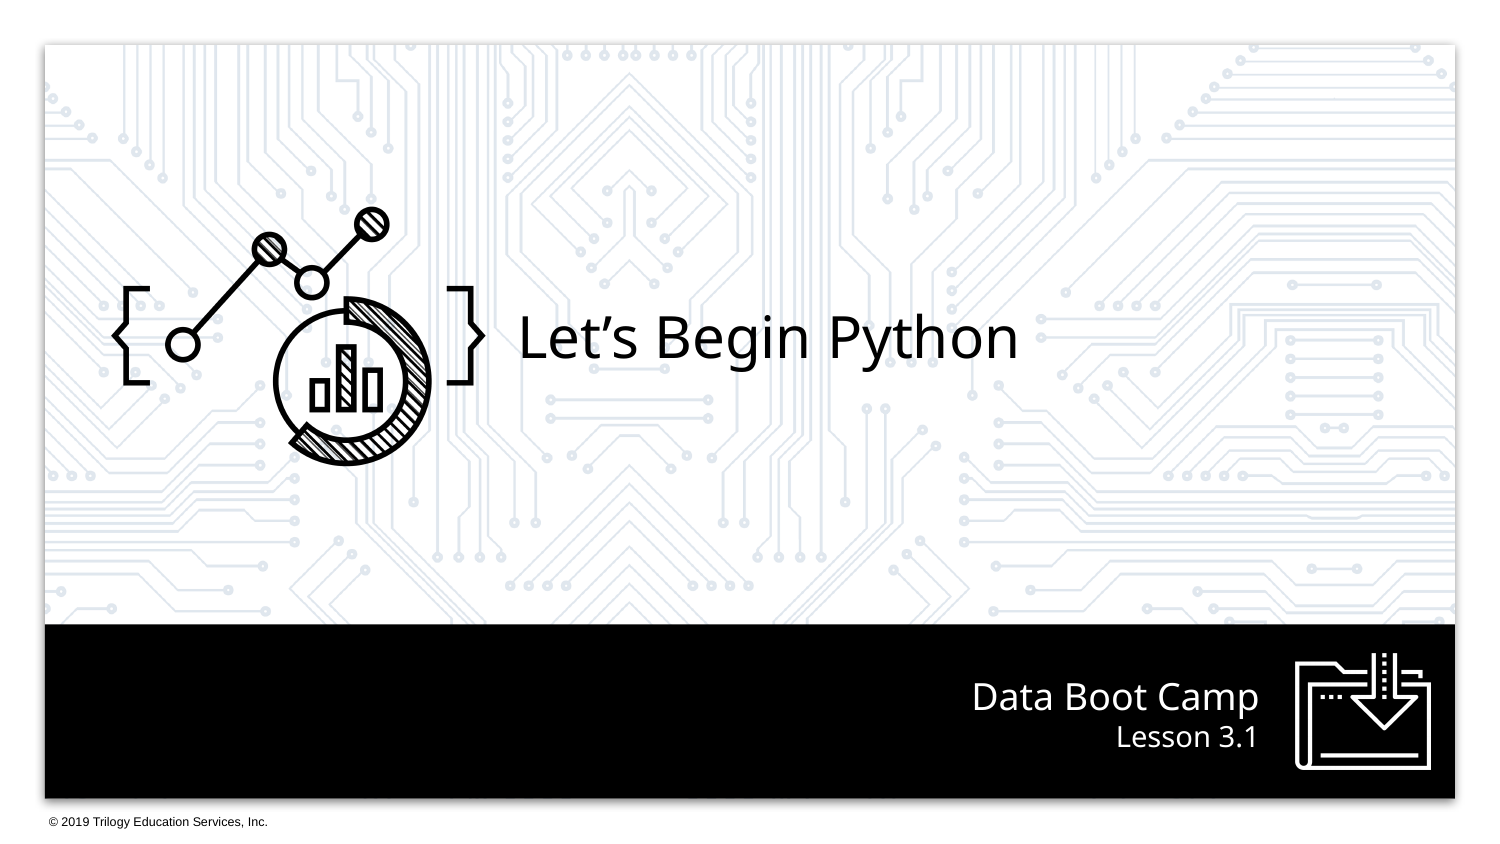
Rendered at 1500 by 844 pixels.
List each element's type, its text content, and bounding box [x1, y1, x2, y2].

title Let’s Begin Python [45, 300, 1455, 505]
picture [45, 505, 1455, 624]
picture [1295, 761, 1431, 770]
picture [1295, 653, 1431, 708]
title Lesson 3.1 [86, 708, 1456, 761]
picture [45, 45, 1455, 300]
